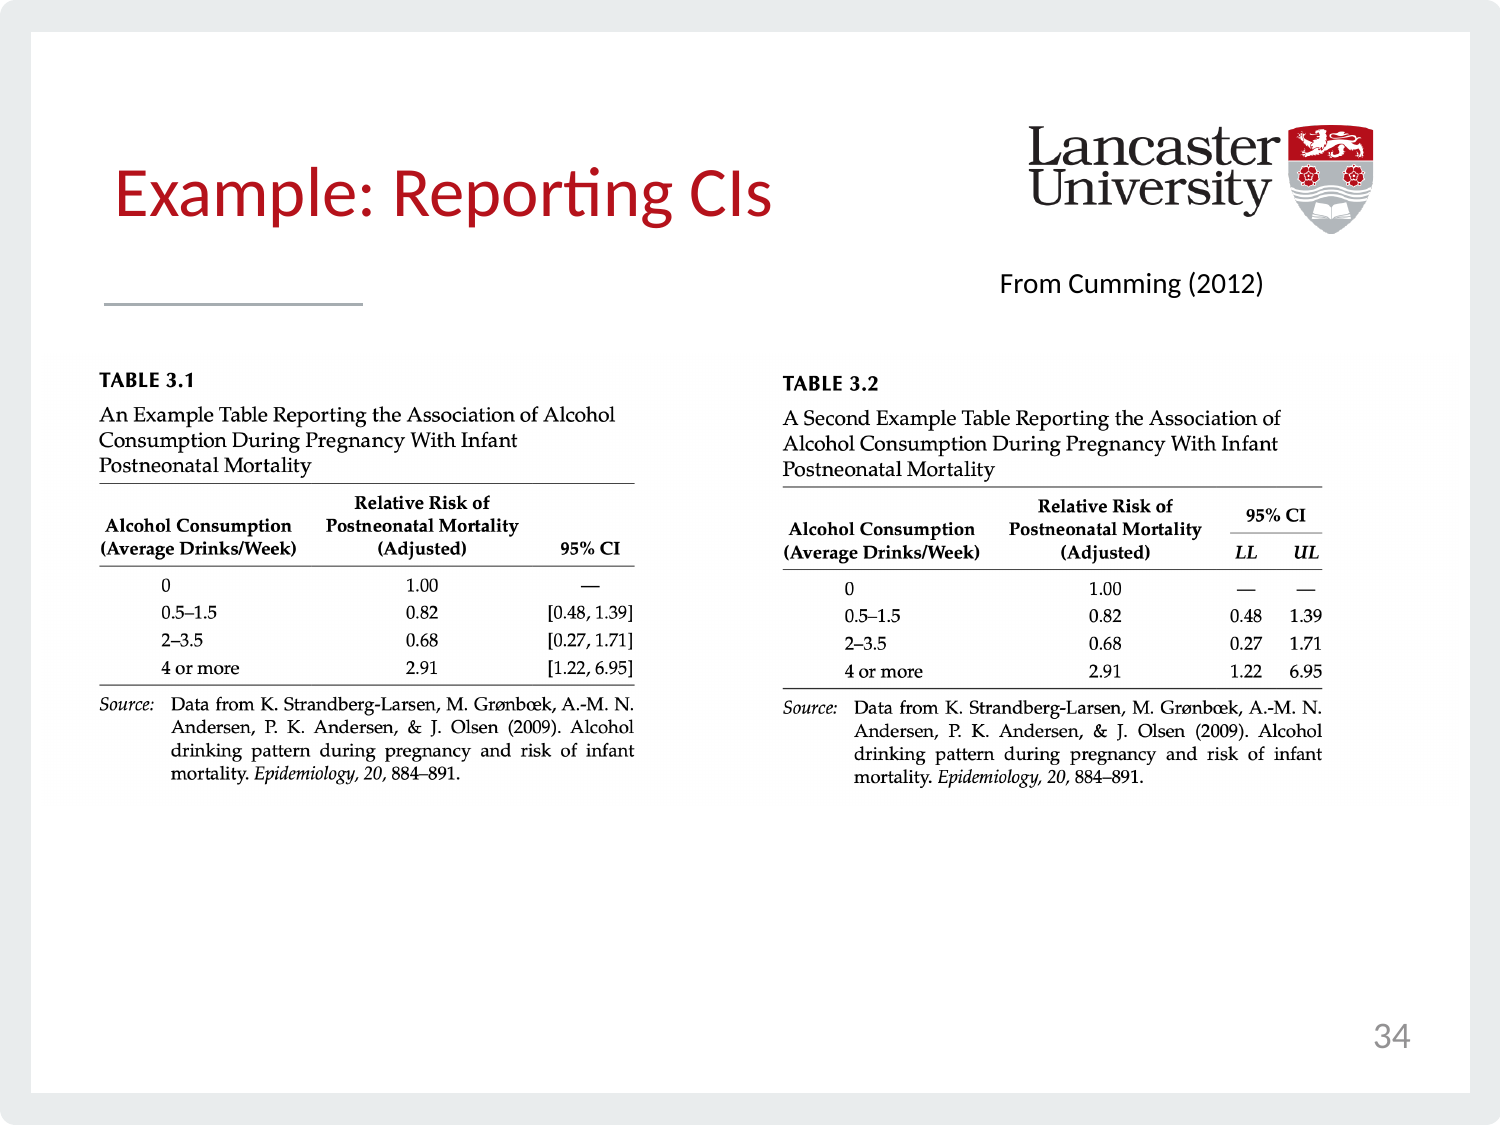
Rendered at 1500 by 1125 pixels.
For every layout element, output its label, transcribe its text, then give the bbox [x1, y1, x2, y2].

picture [41, 353, 1459, 806]
slide_number 34 [975, 1003, 1426, 1064]
title Example: Reporting CIs [99, 109, 976, 278]
text_box From Cumming (2012) [985, 256, 1324, 307]
